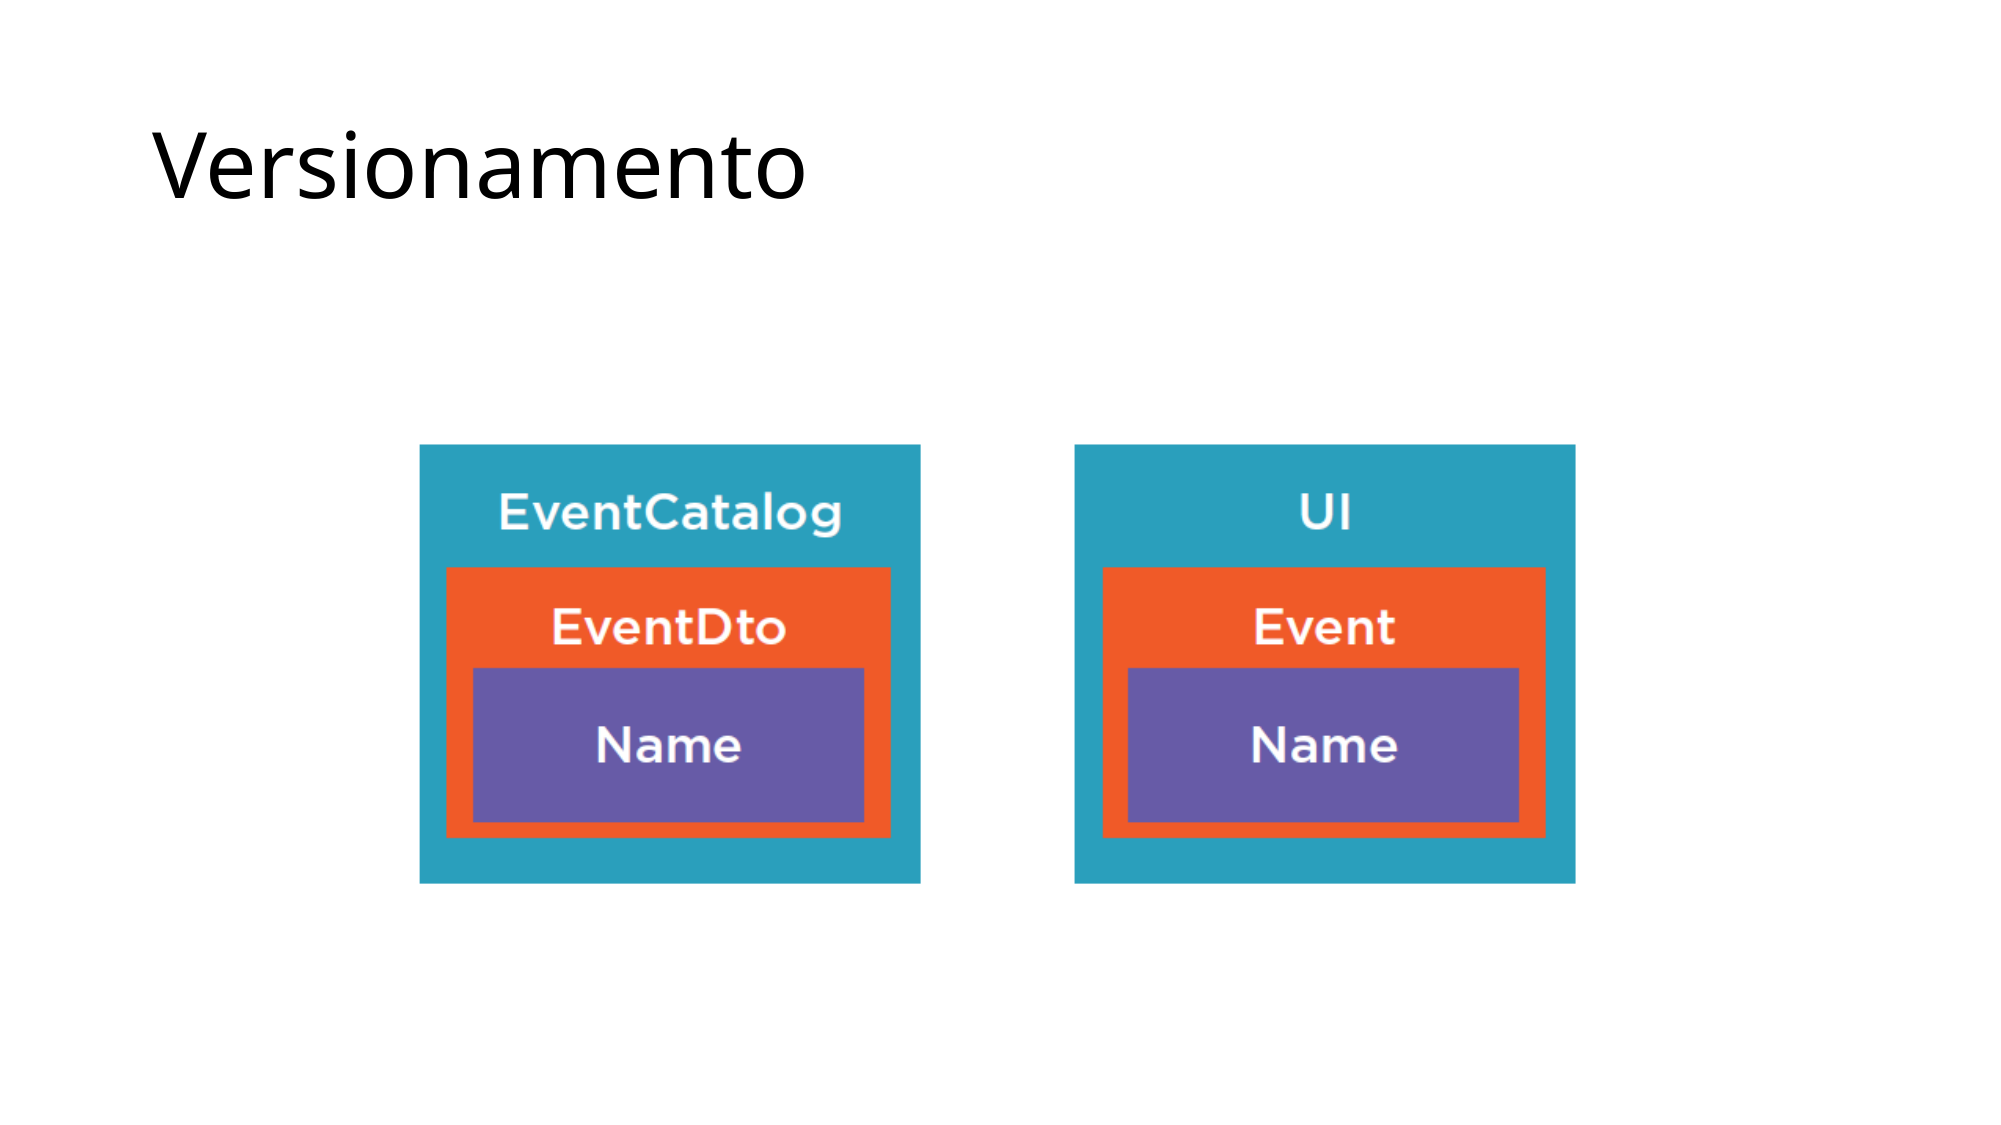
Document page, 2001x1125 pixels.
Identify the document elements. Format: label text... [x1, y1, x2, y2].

title Versionamento [137, 59, 1863, 278]
picture [398, 418, 1602, 895]
